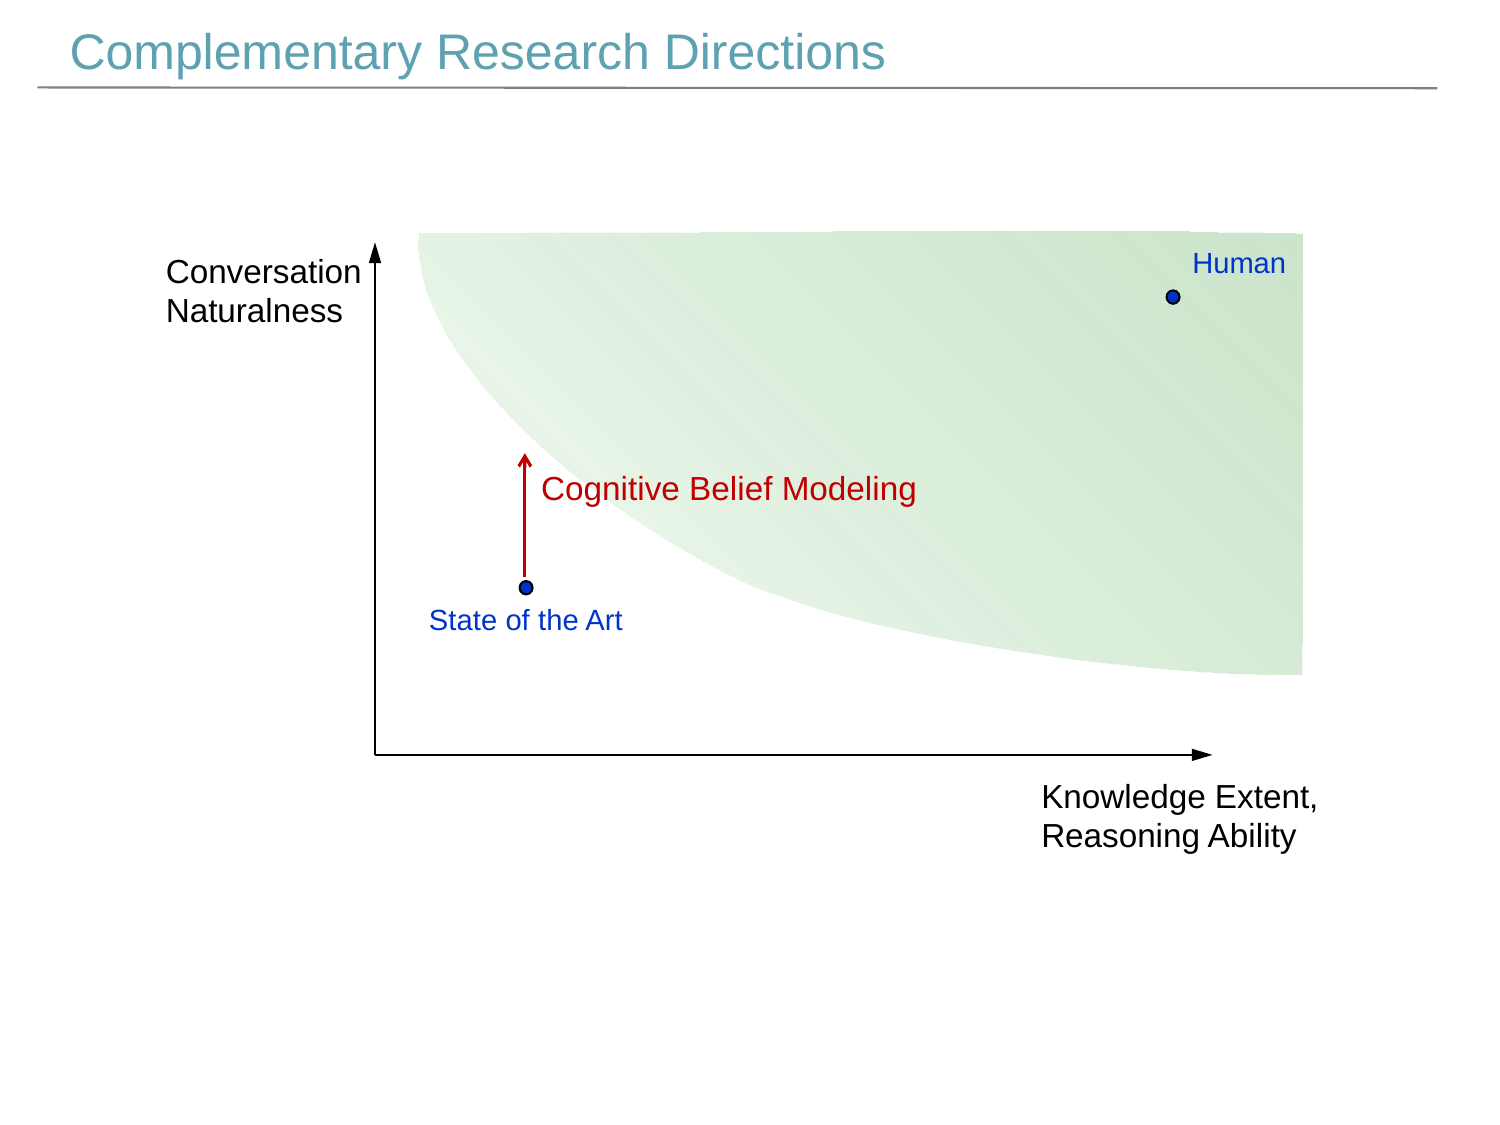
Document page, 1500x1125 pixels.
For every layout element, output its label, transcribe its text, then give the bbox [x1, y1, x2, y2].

text_box Knowledge Extent, Reasoning Ability [1026, 767, 1334, 862]
text_box State of the Art [414, 593, 639, 644]
text_box [416, 229, 1305, 677]
text_box [1164, 288, 1182, 306]
text_box [517, 579, 535, 597]
text_box Conversation Naturalness [151, 242, 374, 337]
text_box Complementary Research Directions [54, 12, 902, 85]
text_box Human [1177, 237, 1302, 287]
text_box Cognitive Belief Modeling [528, 459, 933, 515]
